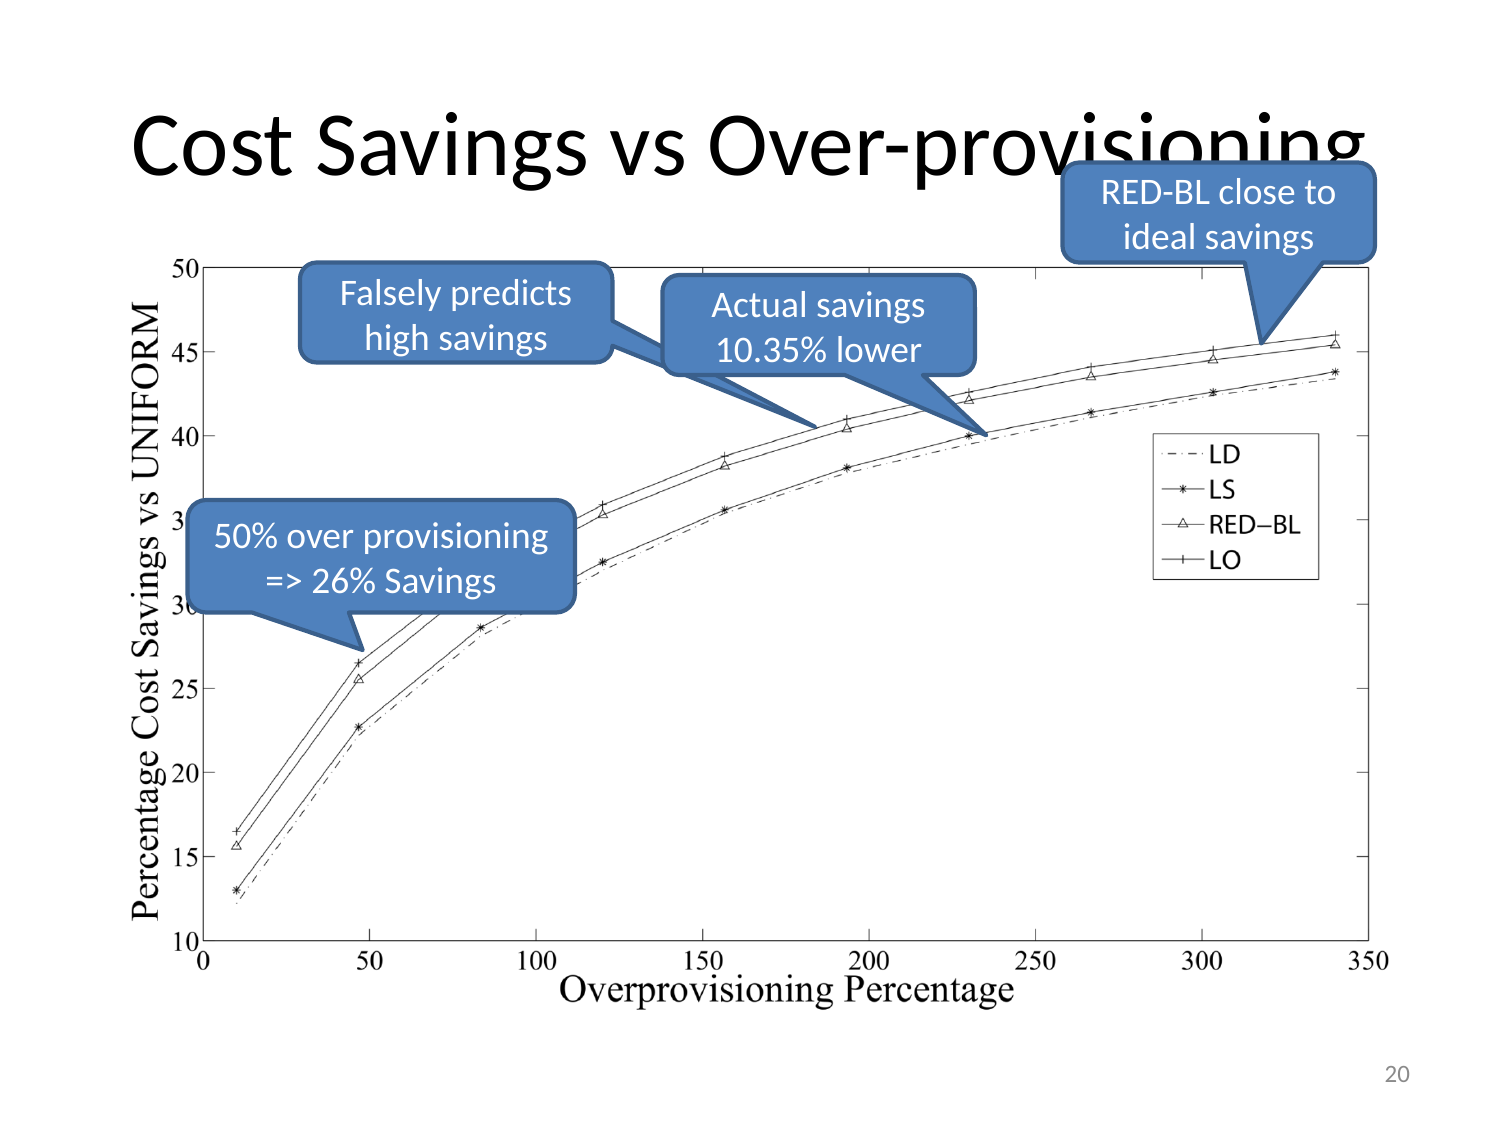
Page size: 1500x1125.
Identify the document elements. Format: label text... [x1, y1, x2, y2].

text_box RED-BL close to ideal savings [1060, 160, 1378, 253]
picture [124, 254, 1389, 1013]
slide_number 20 [1074, 1042, 1425, 1103]
title Cost Savings vs Over-provisioning [75, 45, 1425, 233]
